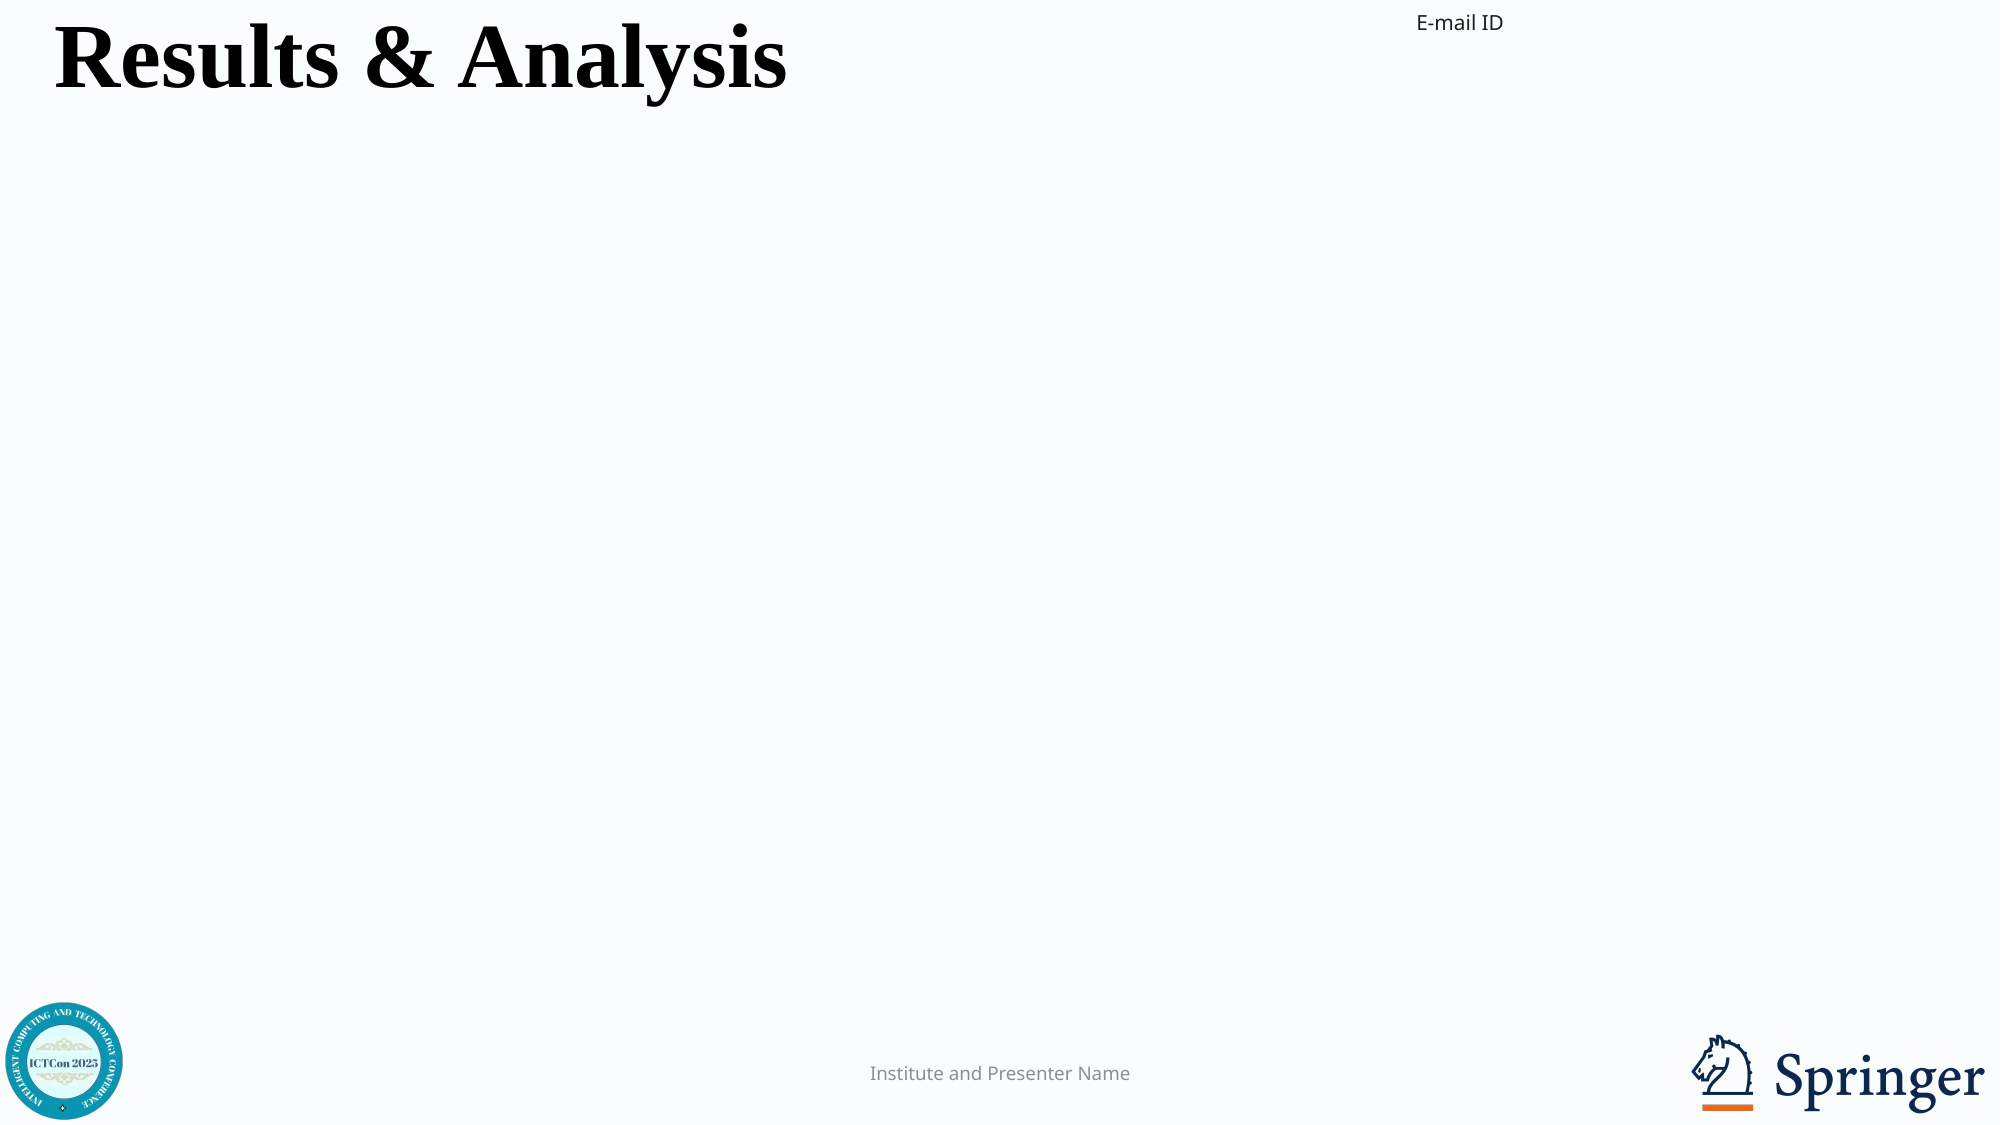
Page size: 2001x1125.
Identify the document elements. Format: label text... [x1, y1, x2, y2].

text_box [0, 997, 2000, 1125]
text_box E-mail ID [1236, 0, 1684, 45]
title Results & Analysis [39, 0, 1674, 127]
